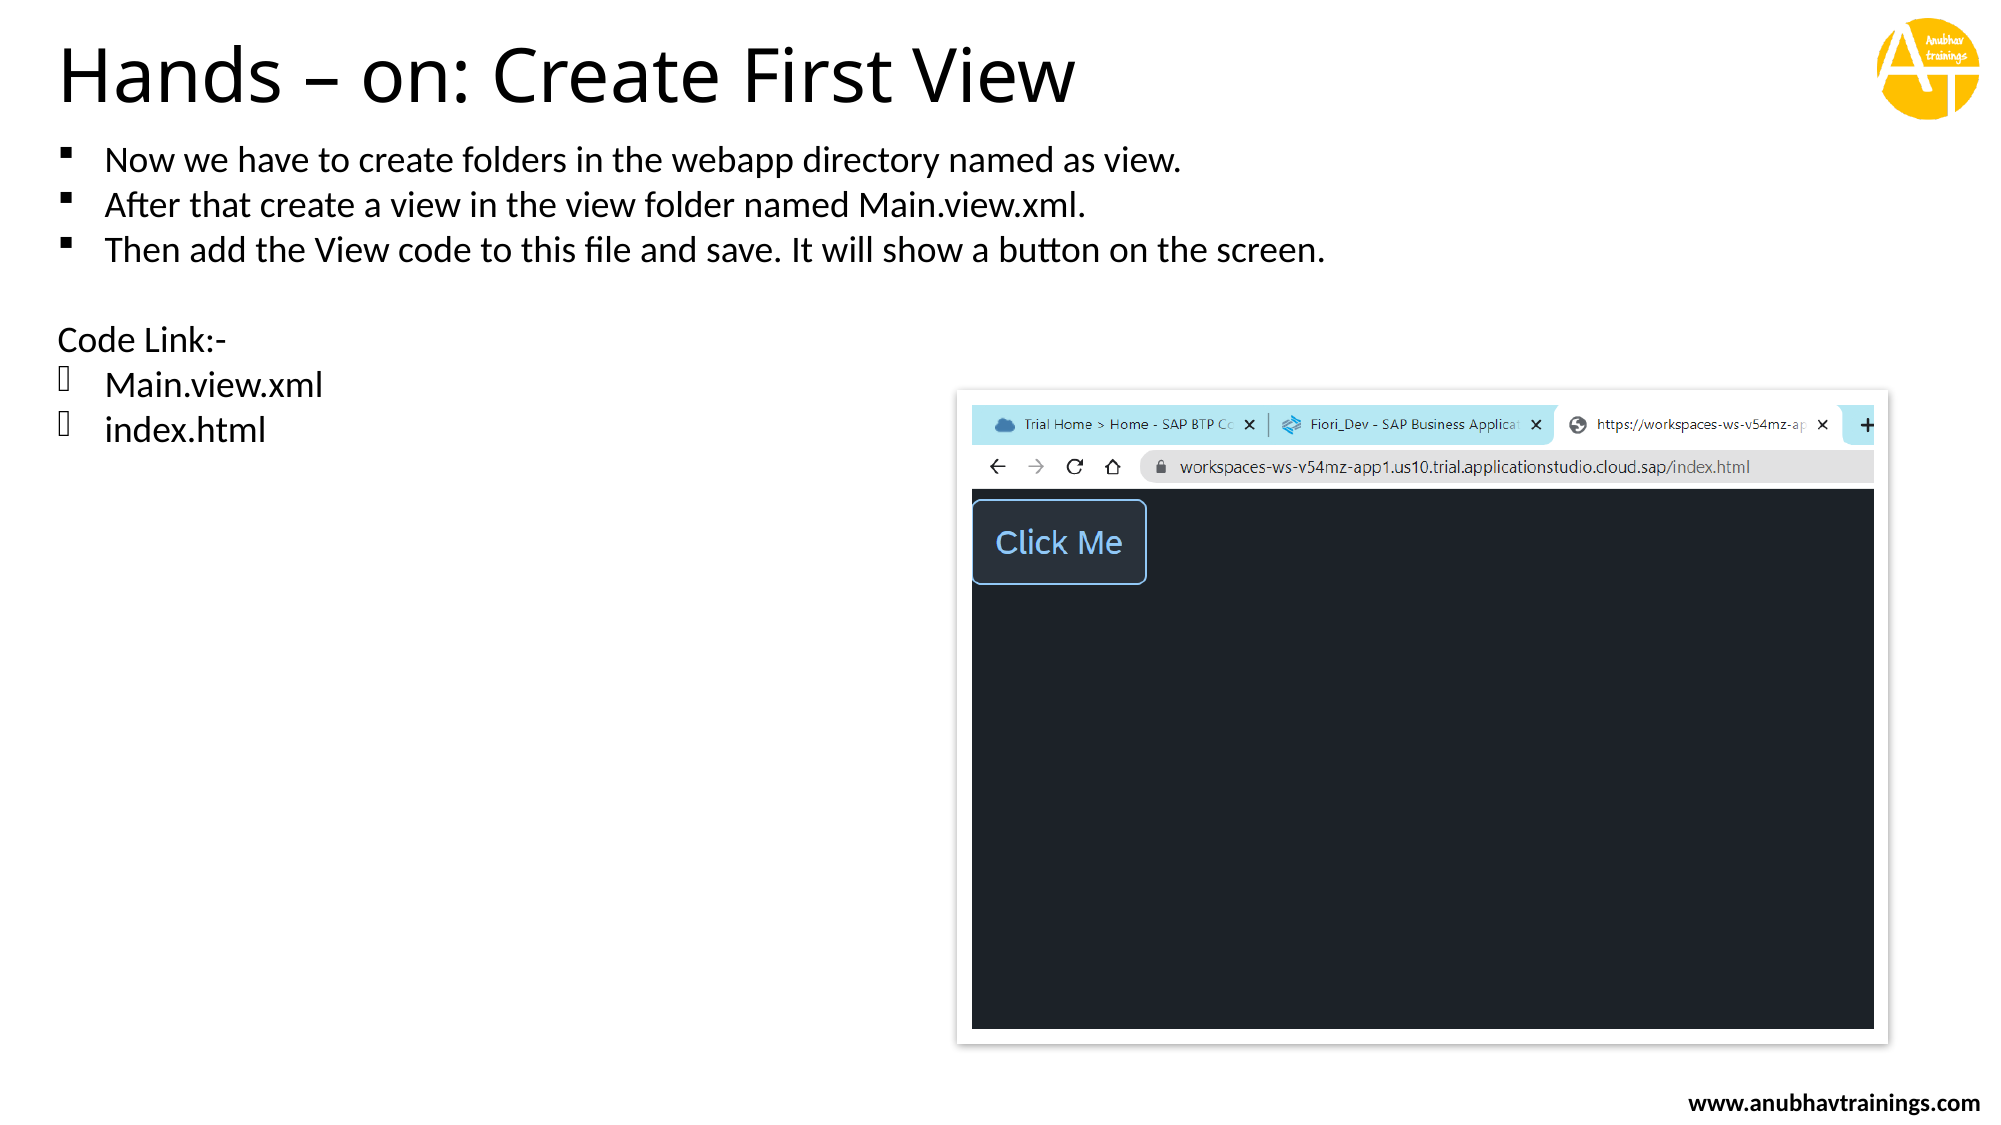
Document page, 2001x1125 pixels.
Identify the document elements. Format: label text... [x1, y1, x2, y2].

picture [971, 404, 1874, 1030]
picture [1866, 11, 1985, 128]
footer www.anubhavtrainings.com [1669, 1089, 2000, 1114]
text_box Hands – on: Create First View [42, 30, 1866, 127]
text_box Now we have to create folders in the webapp directory named as view. After that create a view in the view folder named Main.view.xml. Then add the View code to this file and save. It will show a button on the screen. Code Link:- Main.view.xml index.html [42, 127, 1874, 458]
